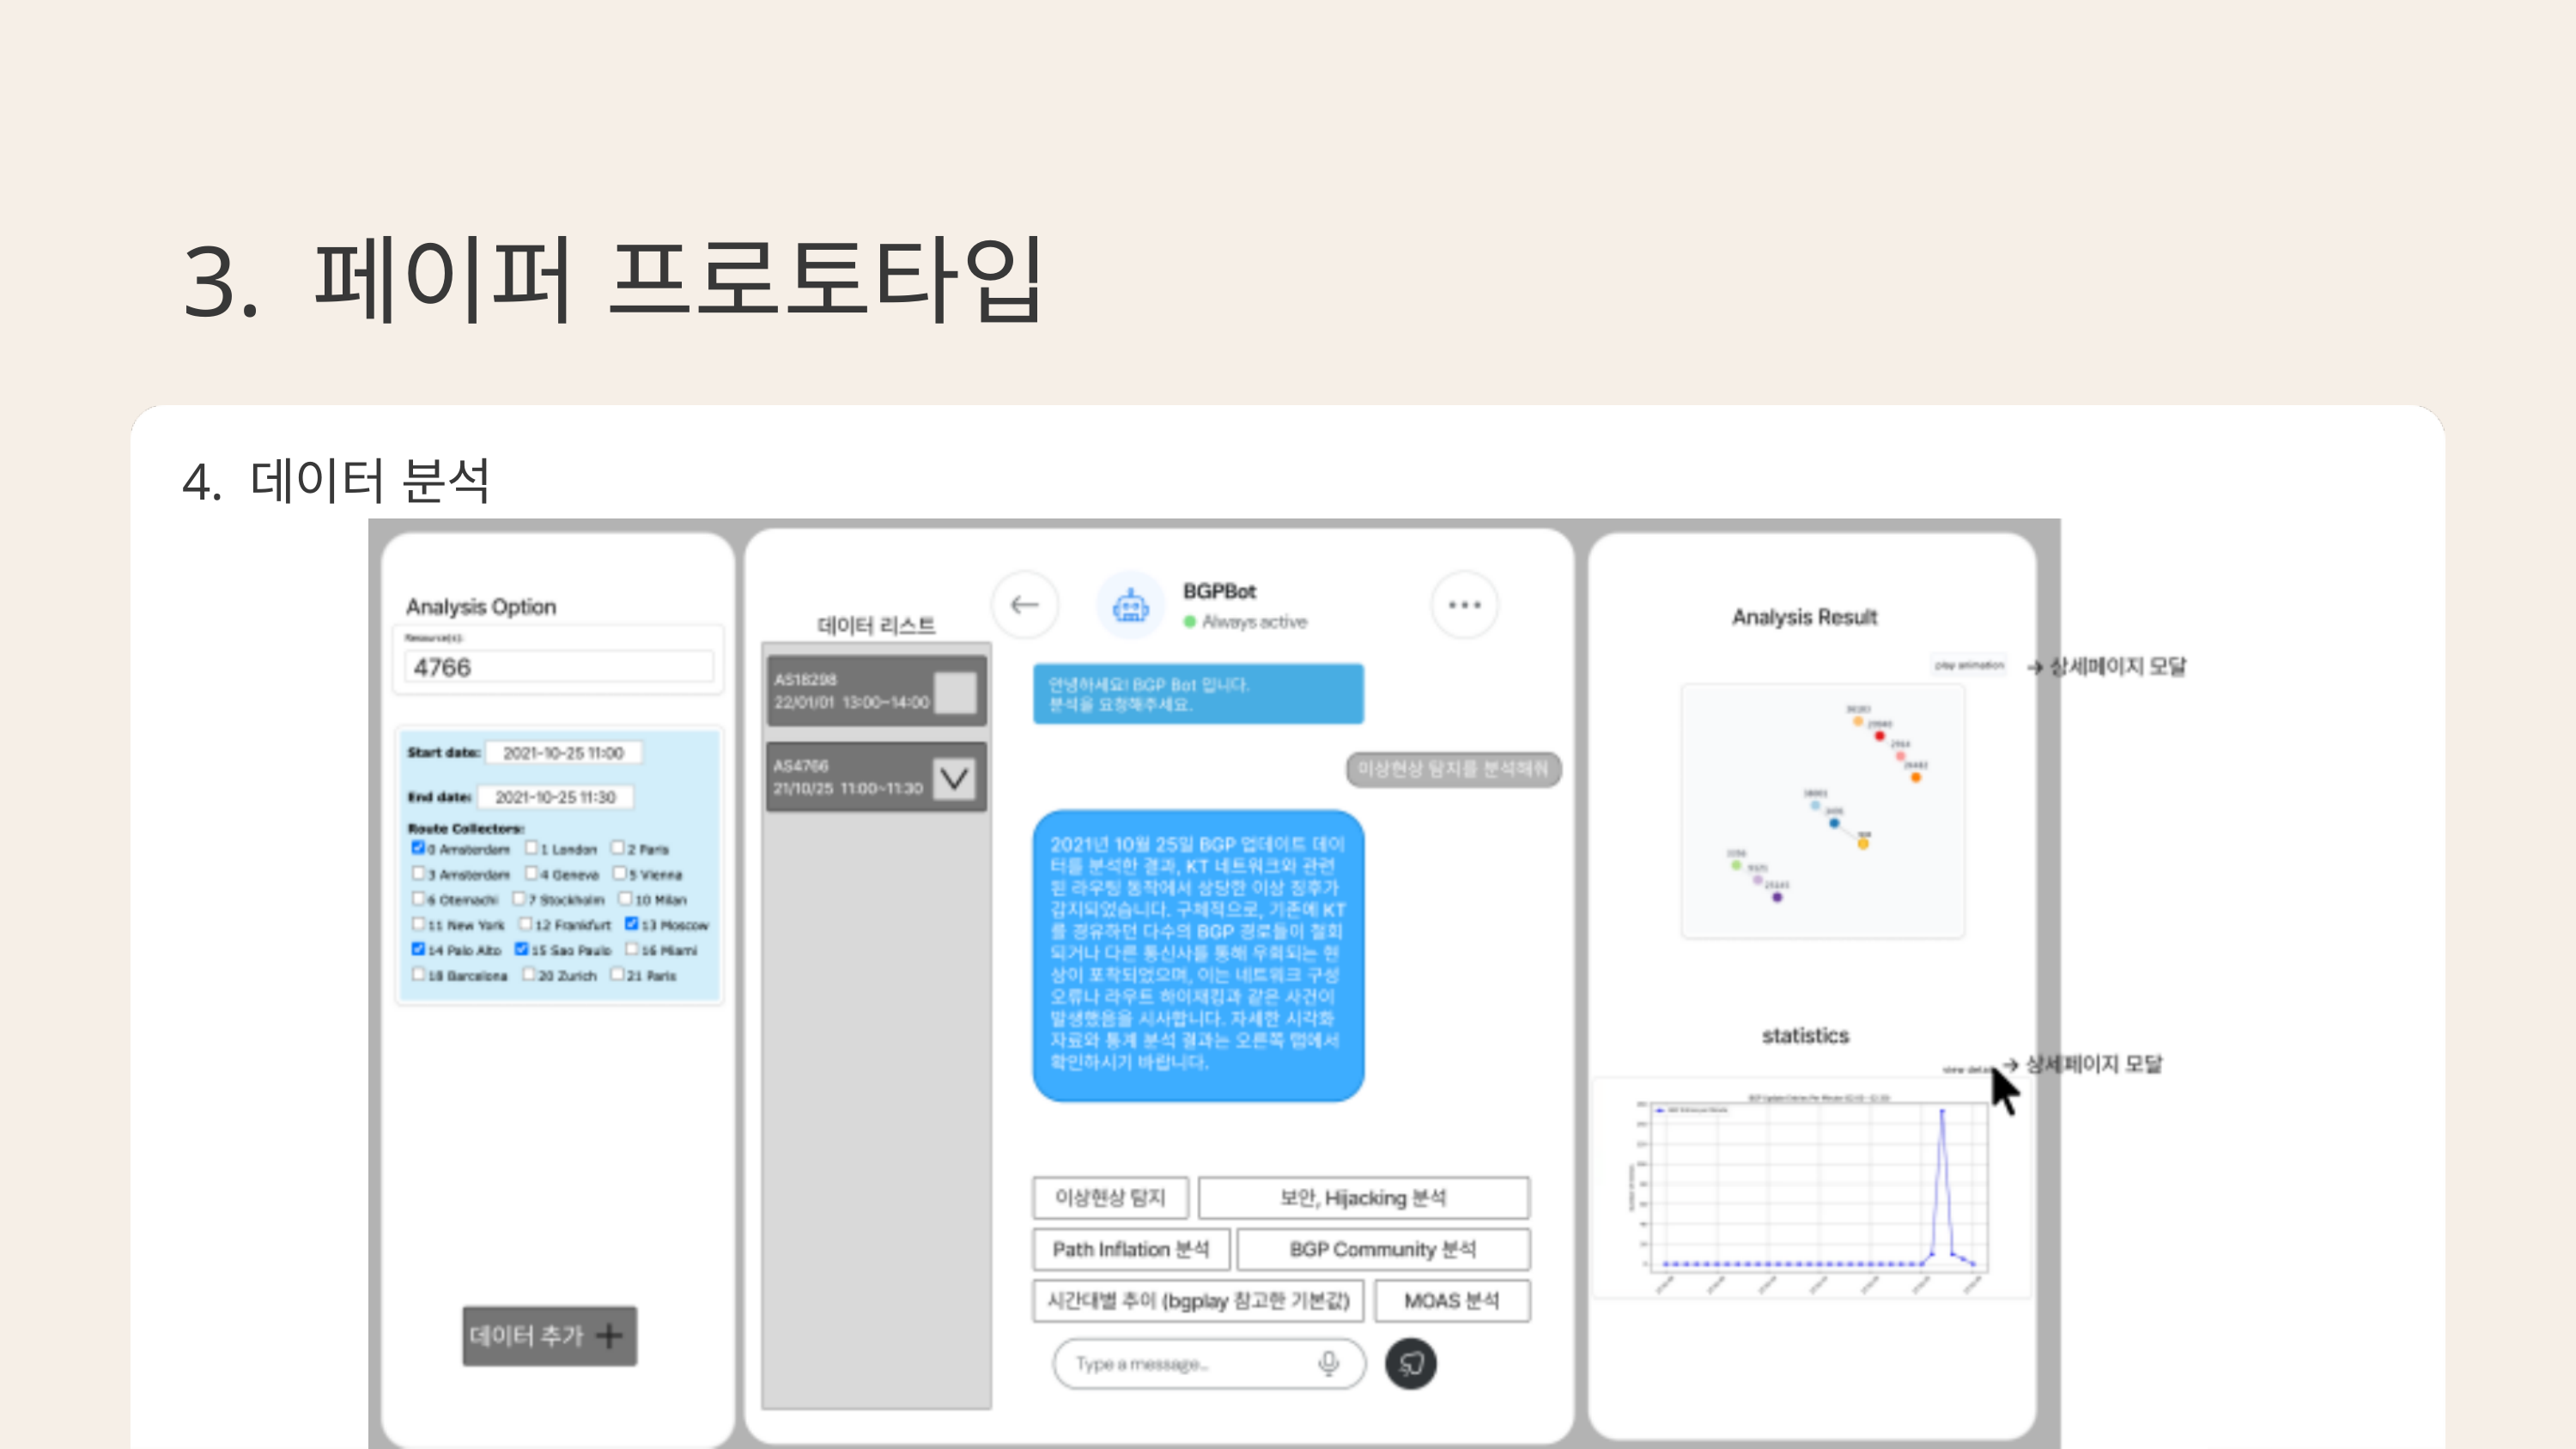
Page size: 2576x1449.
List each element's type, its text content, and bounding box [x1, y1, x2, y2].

picture [130, 405, 2446, 1449]
text_box 3. 페이퍼 프로토타입 [182, 214, 1859, 349]
